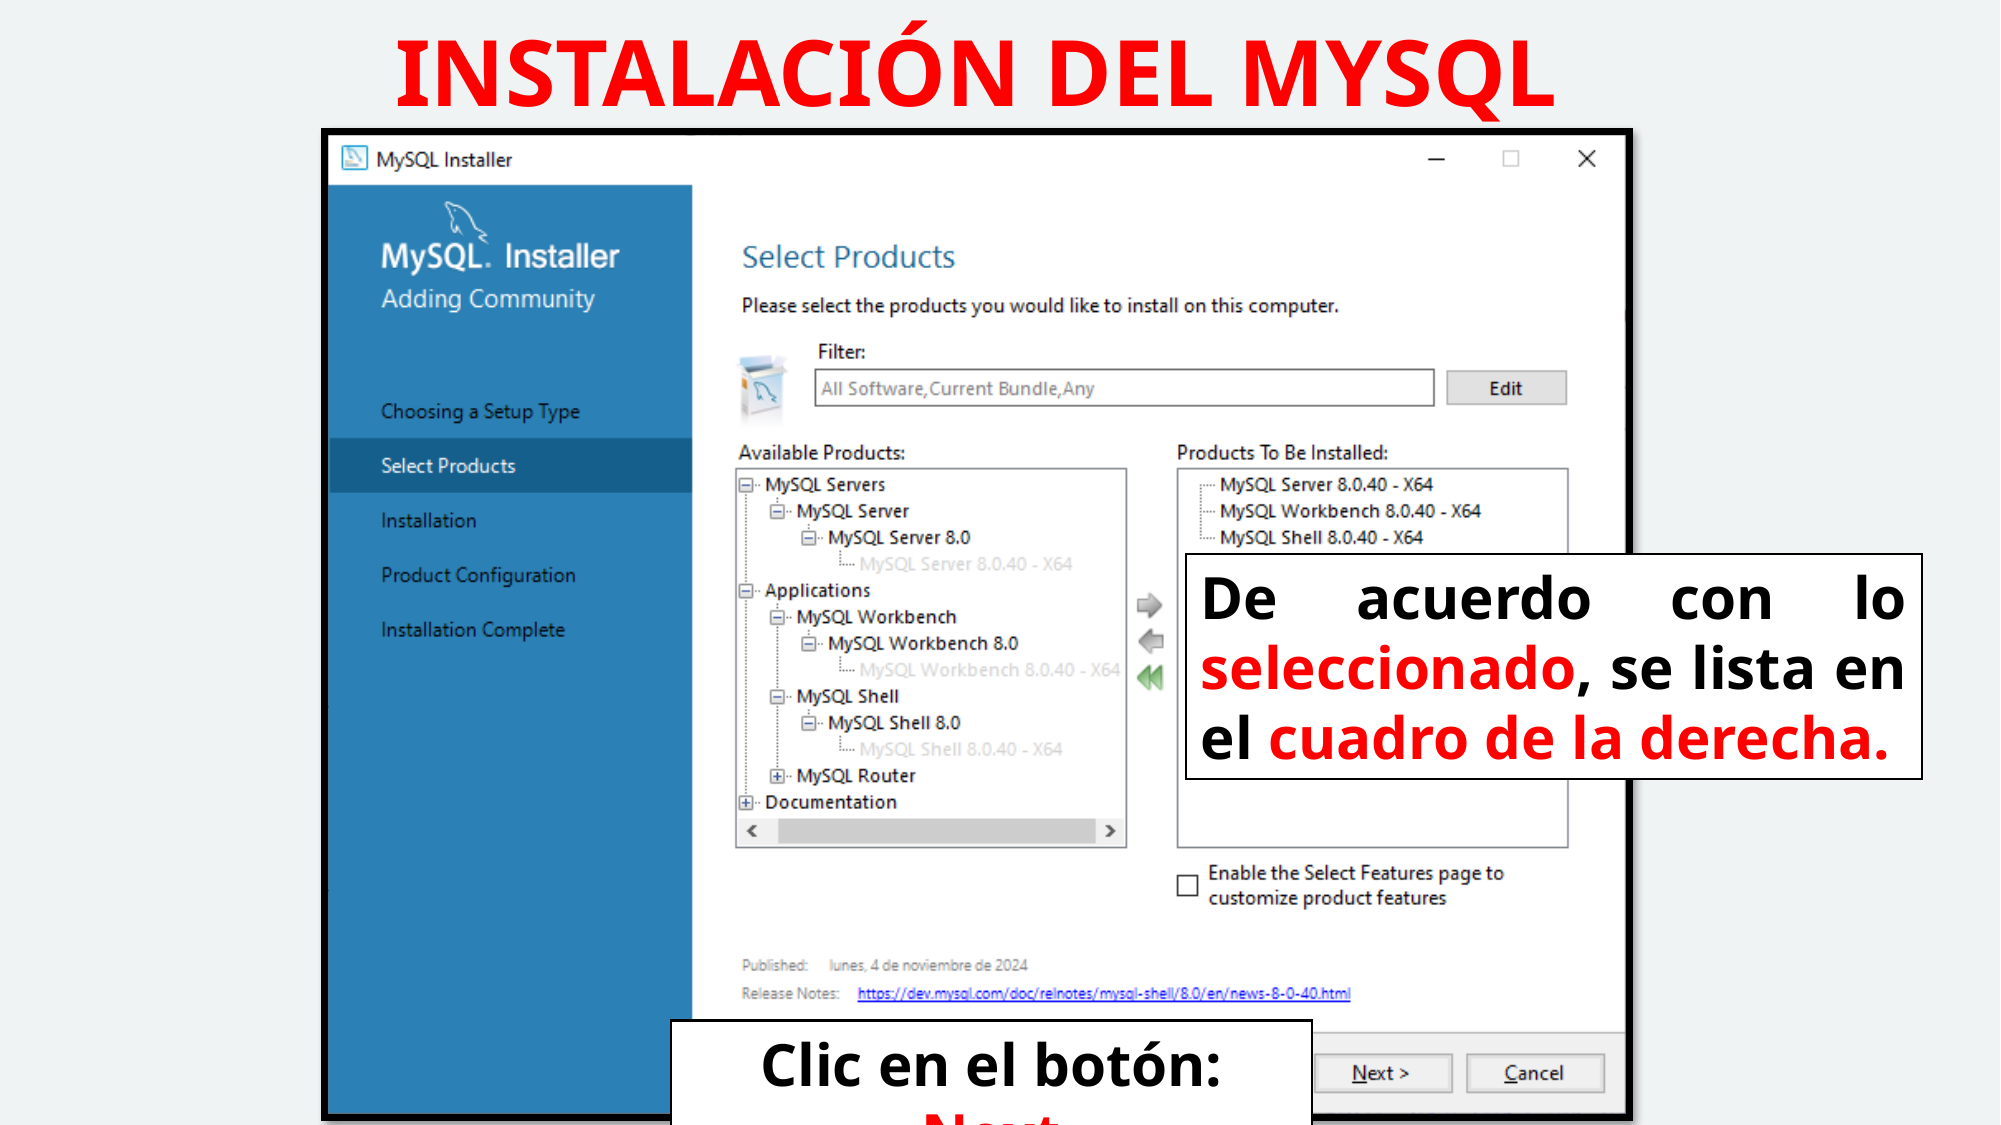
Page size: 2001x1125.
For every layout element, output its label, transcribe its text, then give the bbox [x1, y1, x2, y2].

text_box INSTALACIÓN DEL MYSQL [309, 6, 1645, 132]
text_box Clic en el botón: Next [670, 1115, 1313, 1125]
text_box De acuerdo con lo seleccionado, se lista en el cuadro de la derecha. [1627, 553, 1923, 780]
picture [327, 134, 1627, 1115]
